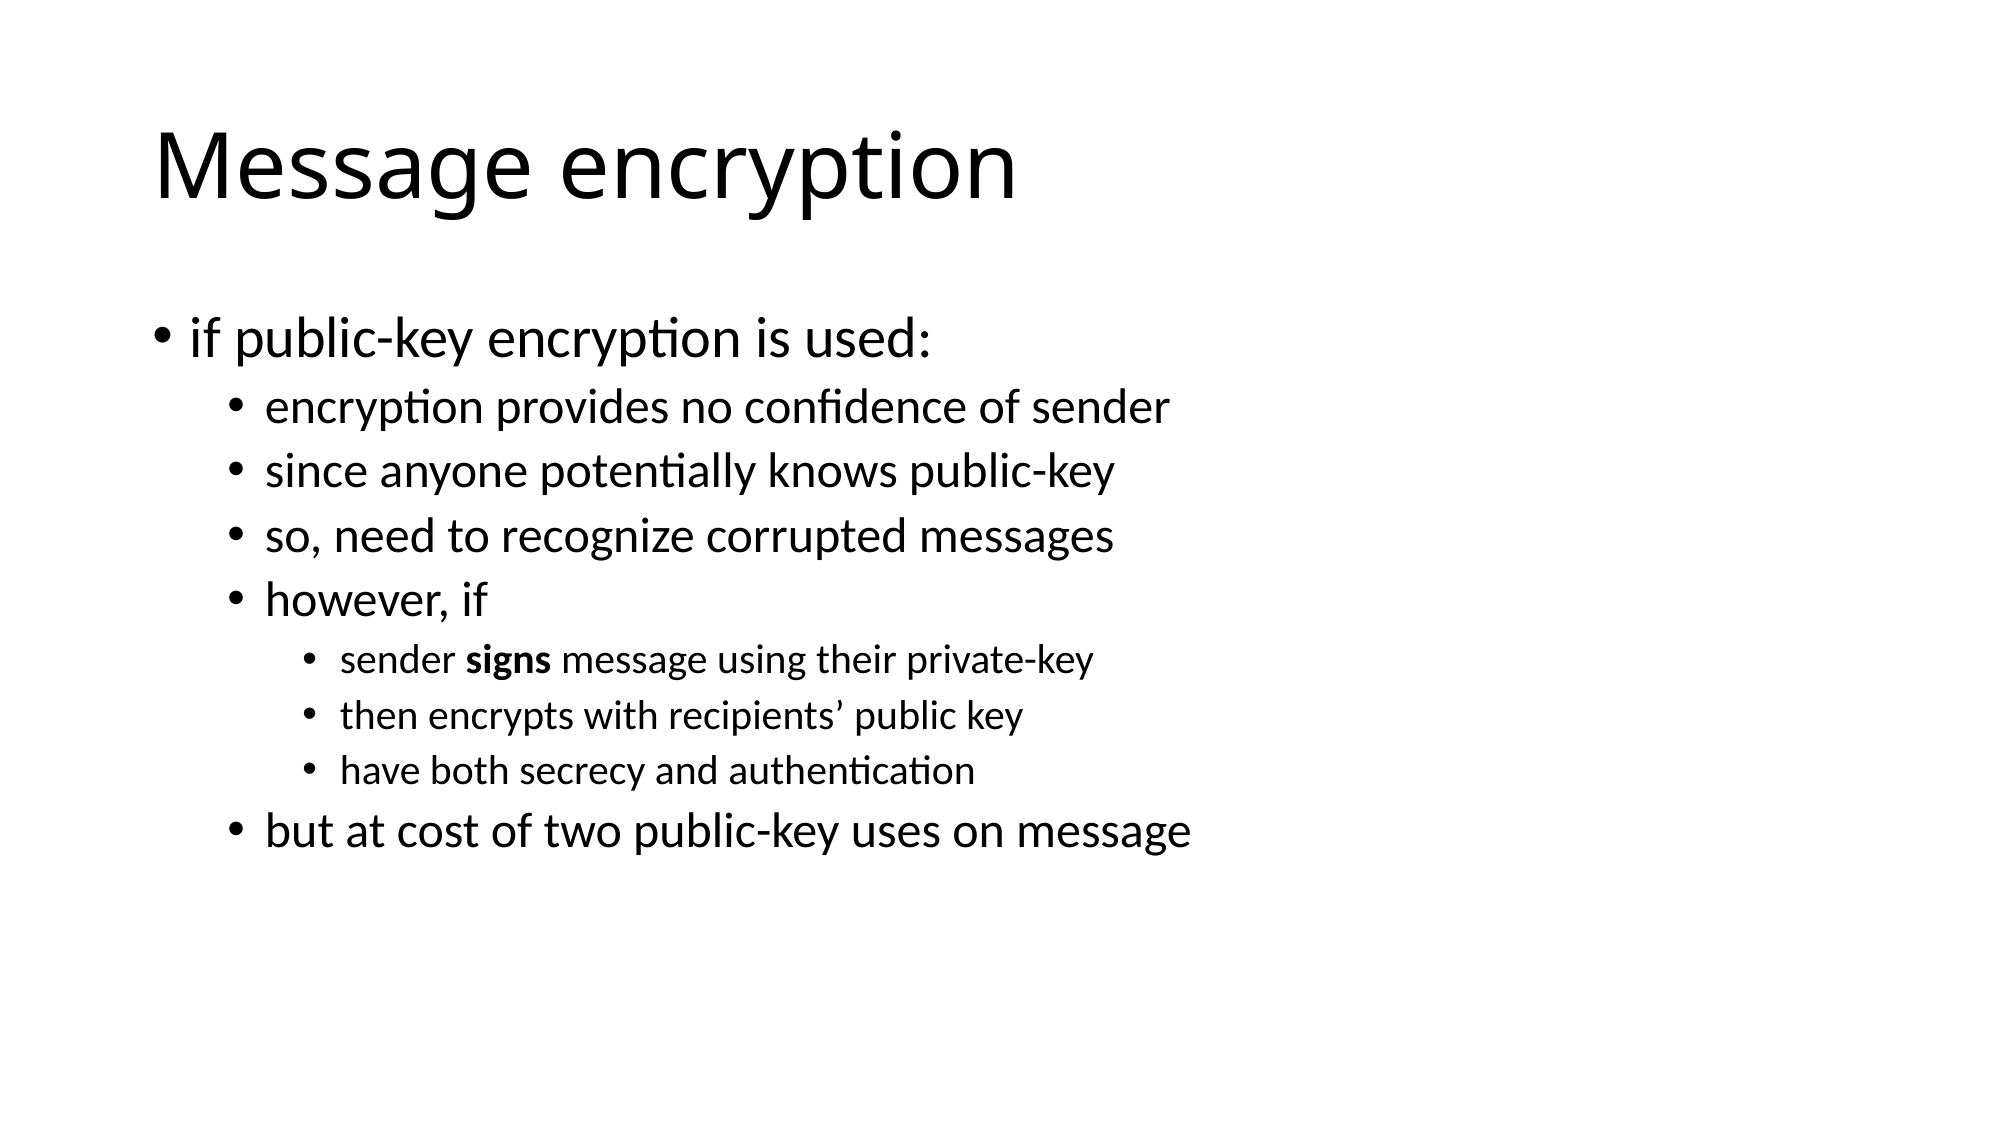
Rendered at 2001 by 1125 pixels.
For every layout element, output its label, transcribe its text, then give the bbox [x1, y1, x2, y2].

title Message encryption [137, 59, 1863, 278]
list if public-key encryption is used: encryption provides no confidence of sender since anyone potentially knows public-key so, need to recognize corrupted messages however, if sender signs message using their private-key then encrypts with recipients’ public key have both secrecy and authentication but at cost of two public-key uses on message [137, 299, 1863, 1014]
